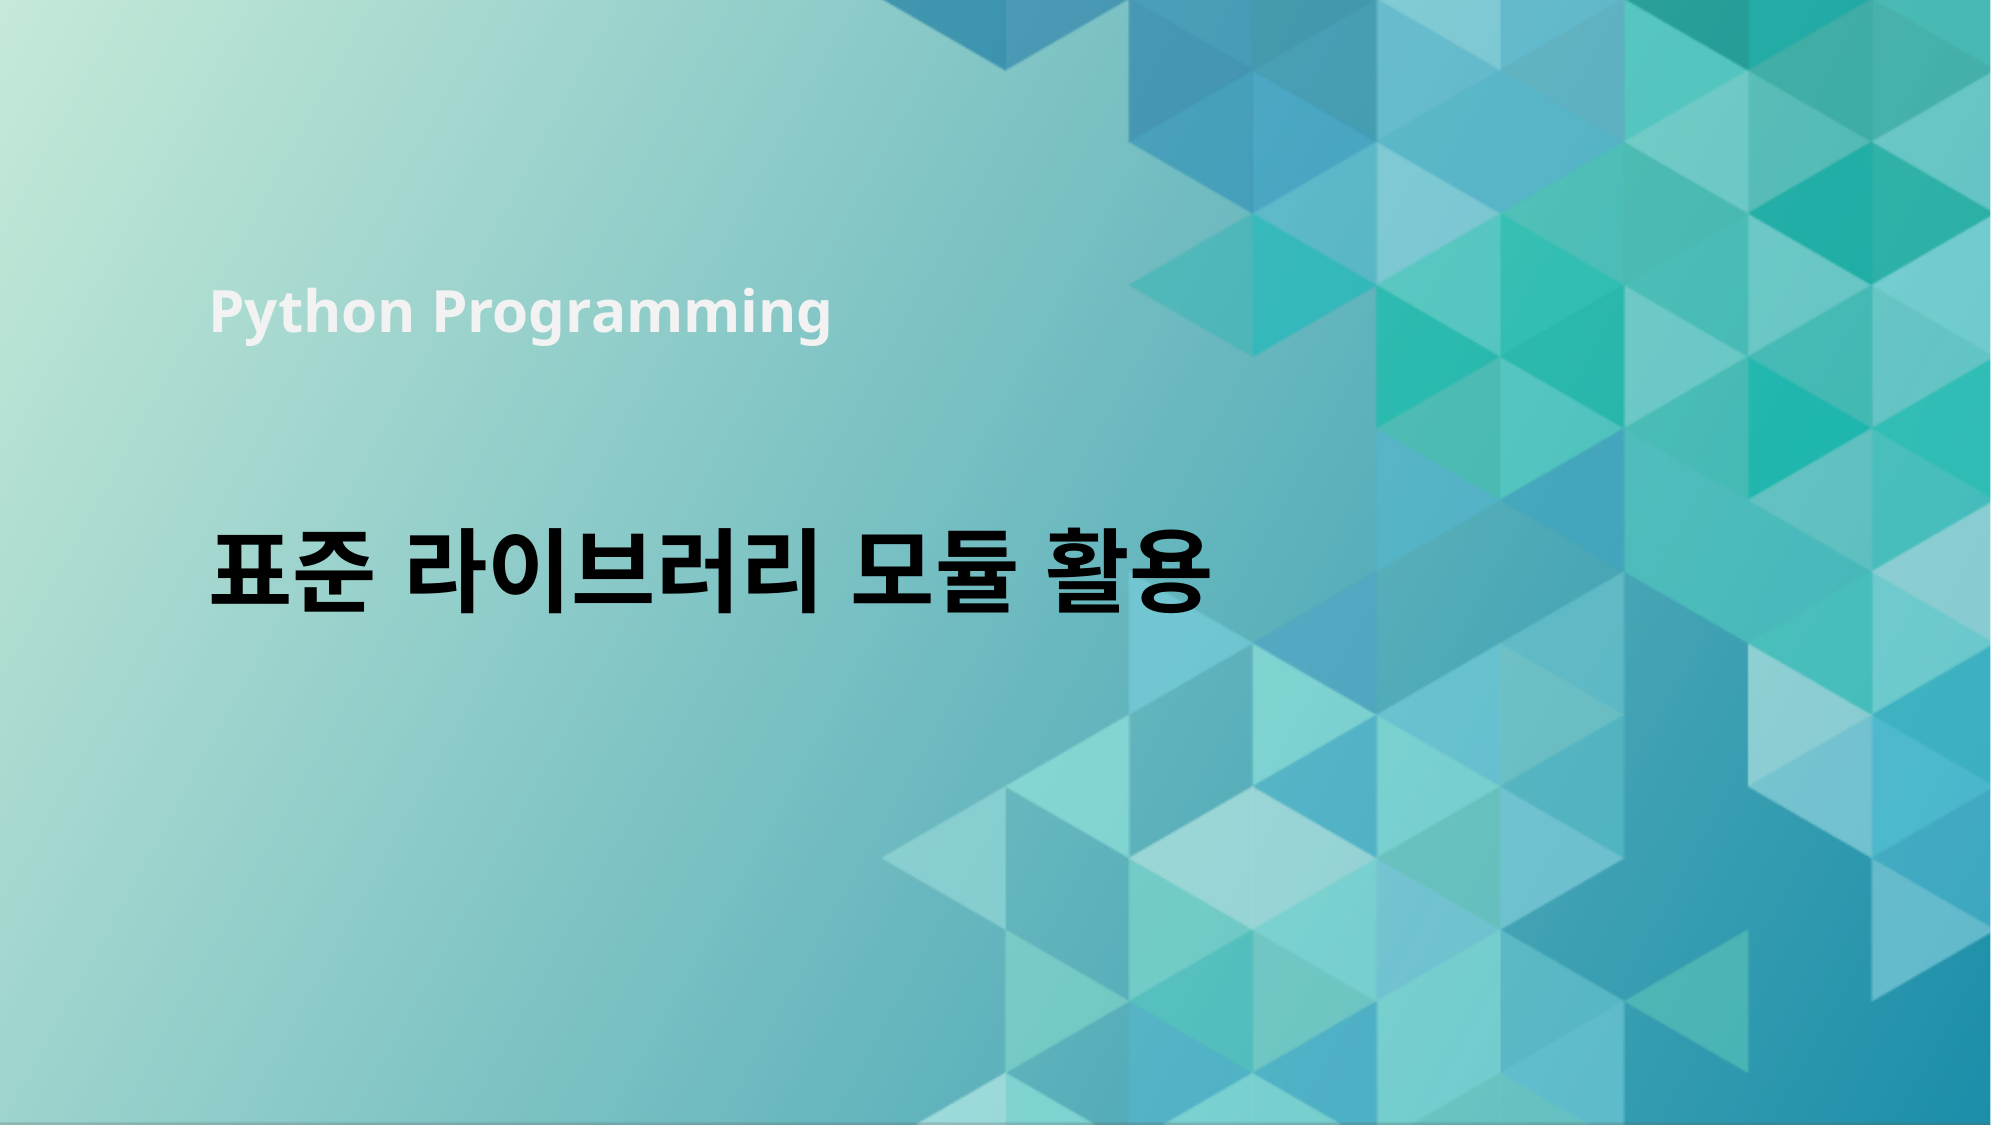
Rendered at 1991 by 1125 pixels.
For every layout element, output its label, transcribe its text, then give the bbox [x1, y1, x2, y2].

title 표준 라이브러리 모듈 활용 [193, 397, 1943, 740]
picture [0, 0, 1991, 1125]
